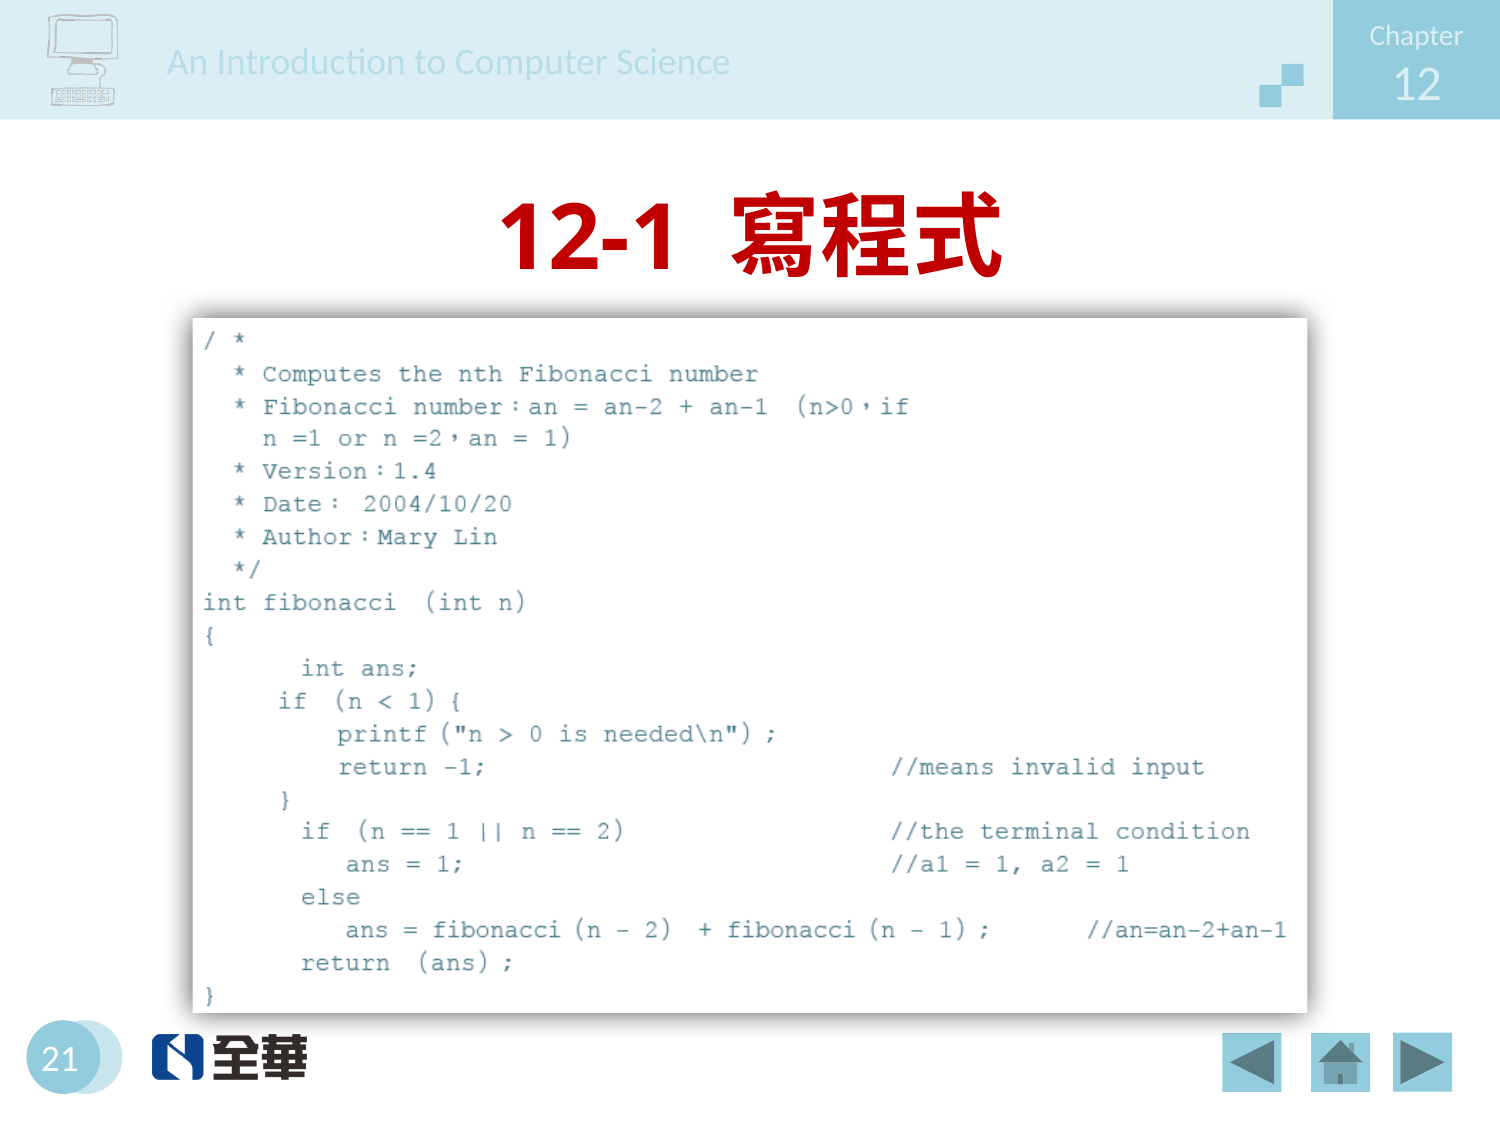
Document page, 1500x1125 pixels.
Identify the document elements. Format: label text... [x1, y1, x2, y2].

picture [47, 14, 118, 106]
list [192, 318, 1308, 1013]
title 12-1 寫程式 [75, 138, 1425, 327]
picture [152, 1034, 307, 1080]
